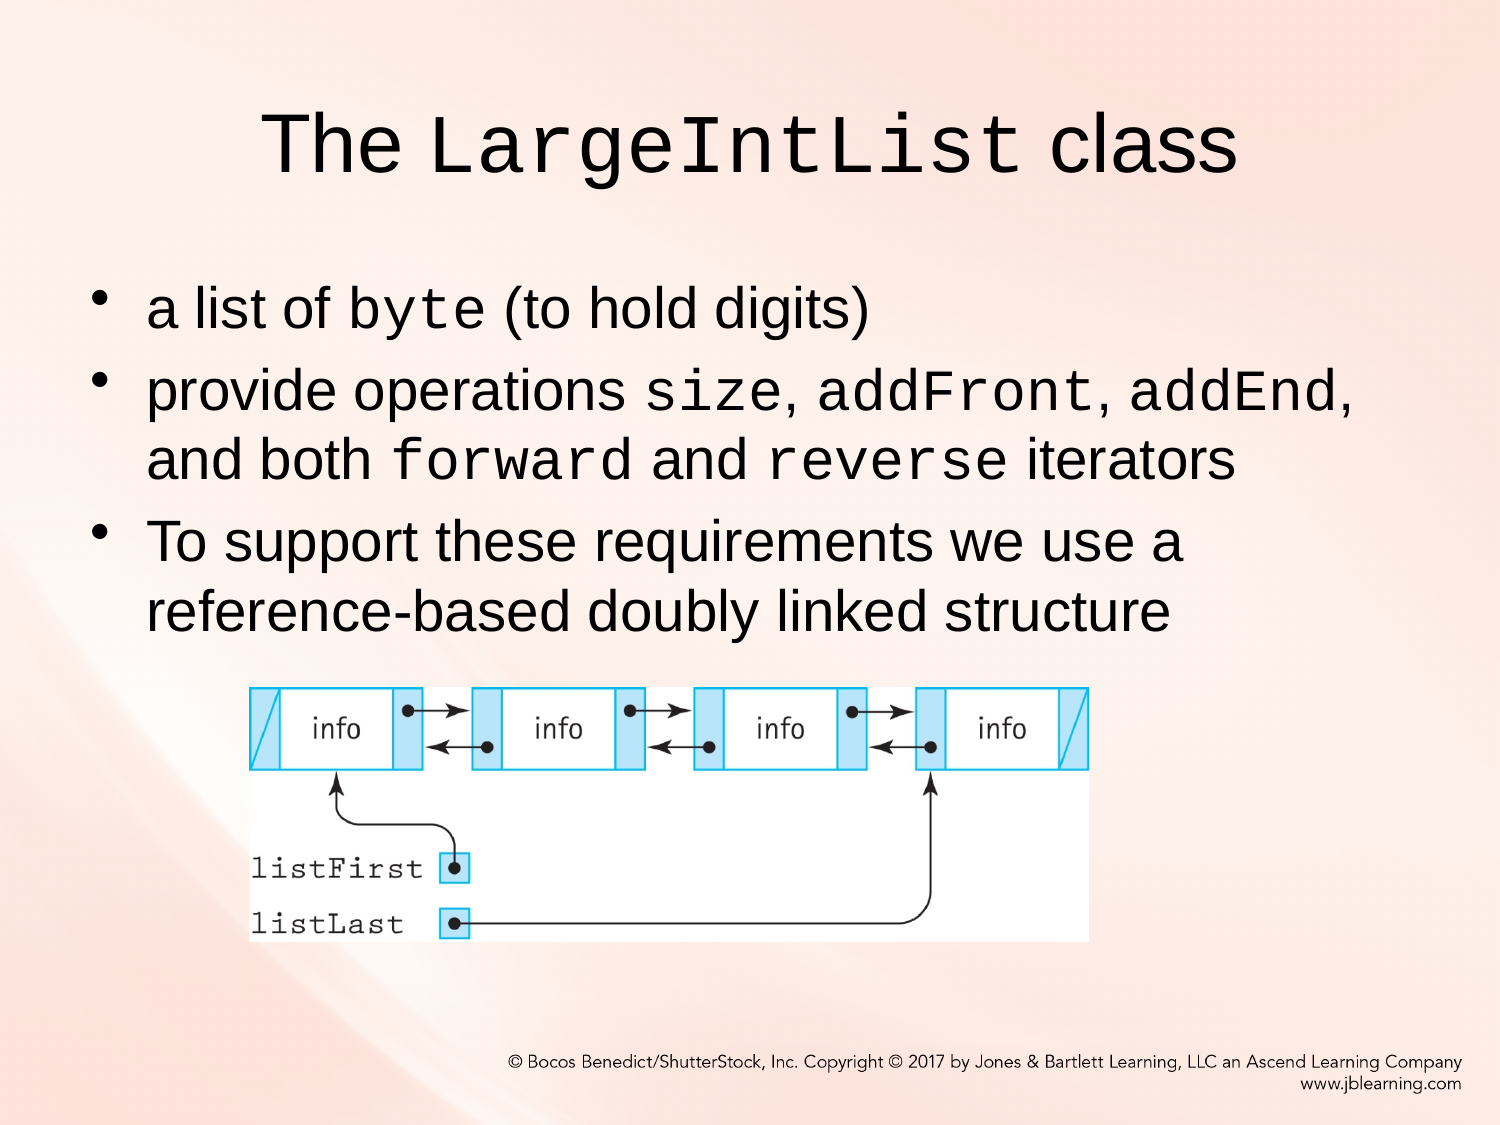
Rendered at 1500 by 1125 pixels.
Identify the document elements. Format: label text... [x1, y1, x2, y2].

picture [0, 0, 1500, 1125]
title The LargeIntList class [75, 45, 1425, 233]
list a list of byte (to hold digits) provide operations size, addFront, addEnd, and both forward and reverse iterators To support these requirements we use a reference-based doubly linked structure [75, 262, 1425, 1005]
